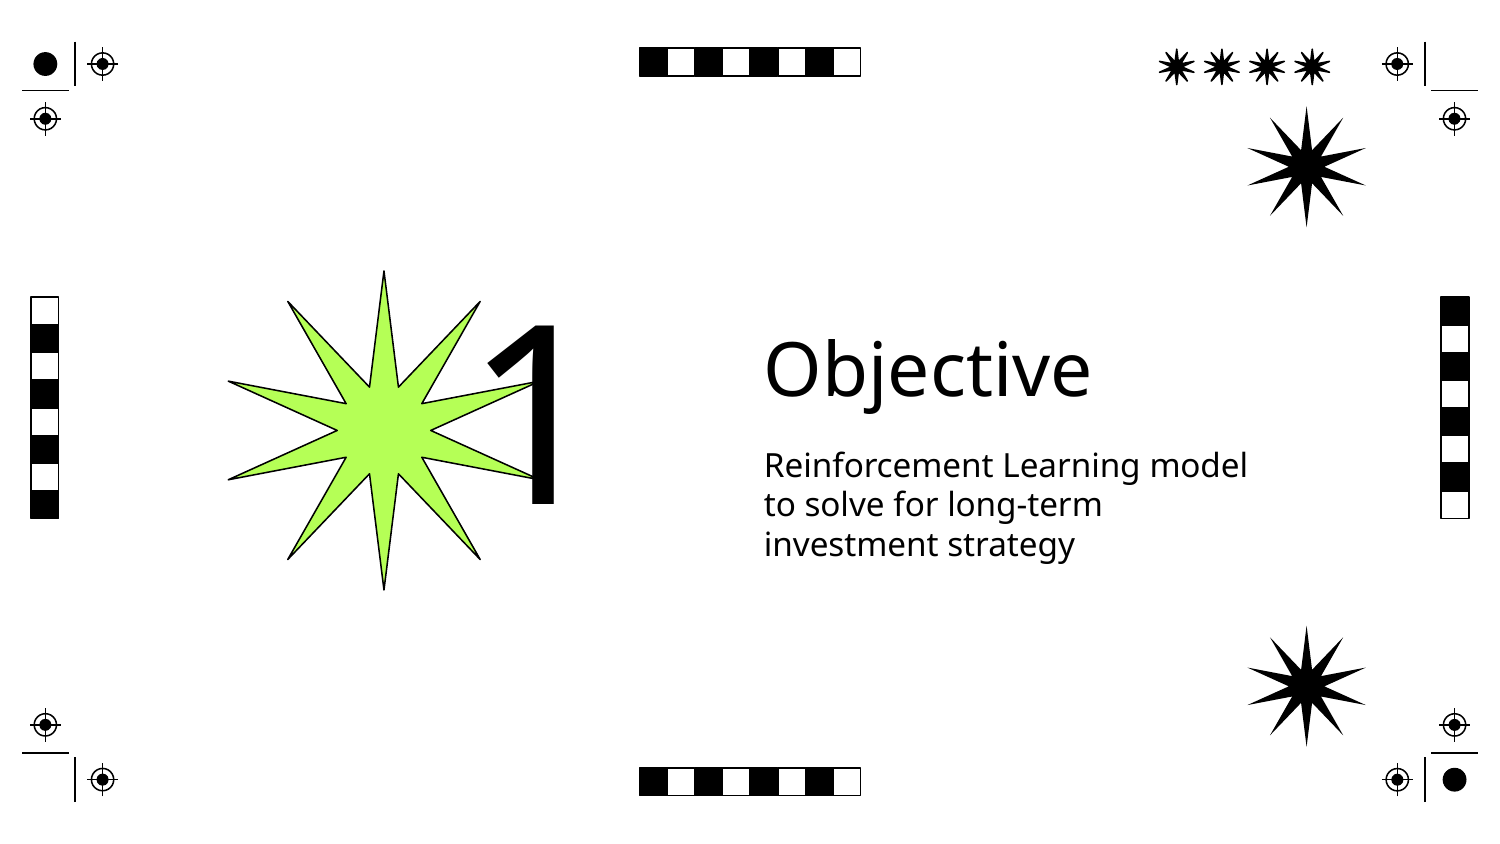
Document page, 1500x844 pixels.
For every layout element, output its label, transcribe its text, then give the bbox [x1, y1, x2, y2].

title 1 [346, 297, 728, 669]
subtitle Reinforcement Learning model to solve for long-term investment strategy [749, 428, 1296, 549]
text_box [380, 271, 388, 297]
text_box [1295, 49, 1330, 85]
text_box [1247, 625, 1366, 747]
text_box [228, 301, 346, 560]
text_box [1204, 49, 1240, 85]
text_box [1247, 106, 1366, 228]
text_box [1249, 49, 1285, 85]
text_box [1159, 49, 1194, 85]
title Objective [749, 297, 1272, 428]
